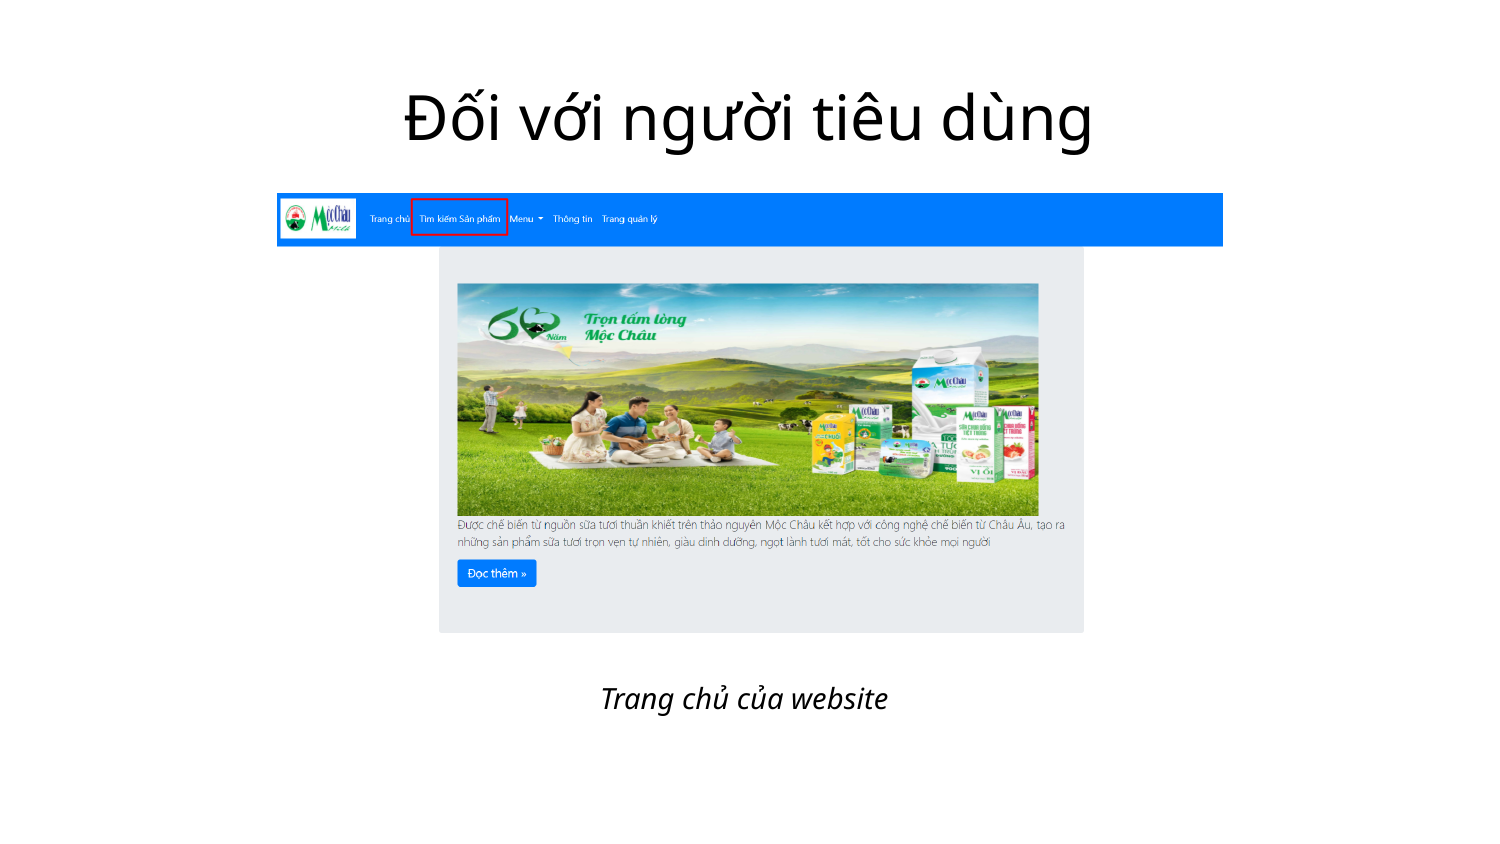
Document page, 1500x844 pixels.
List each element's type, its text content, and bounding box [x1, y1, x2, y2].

title Đối với người tiêu dùng [75, 57, 1425, 169]
text_box Trang chủ của website [435, 660, 1065, 735]
picture [277, 193, 1223, 651]
